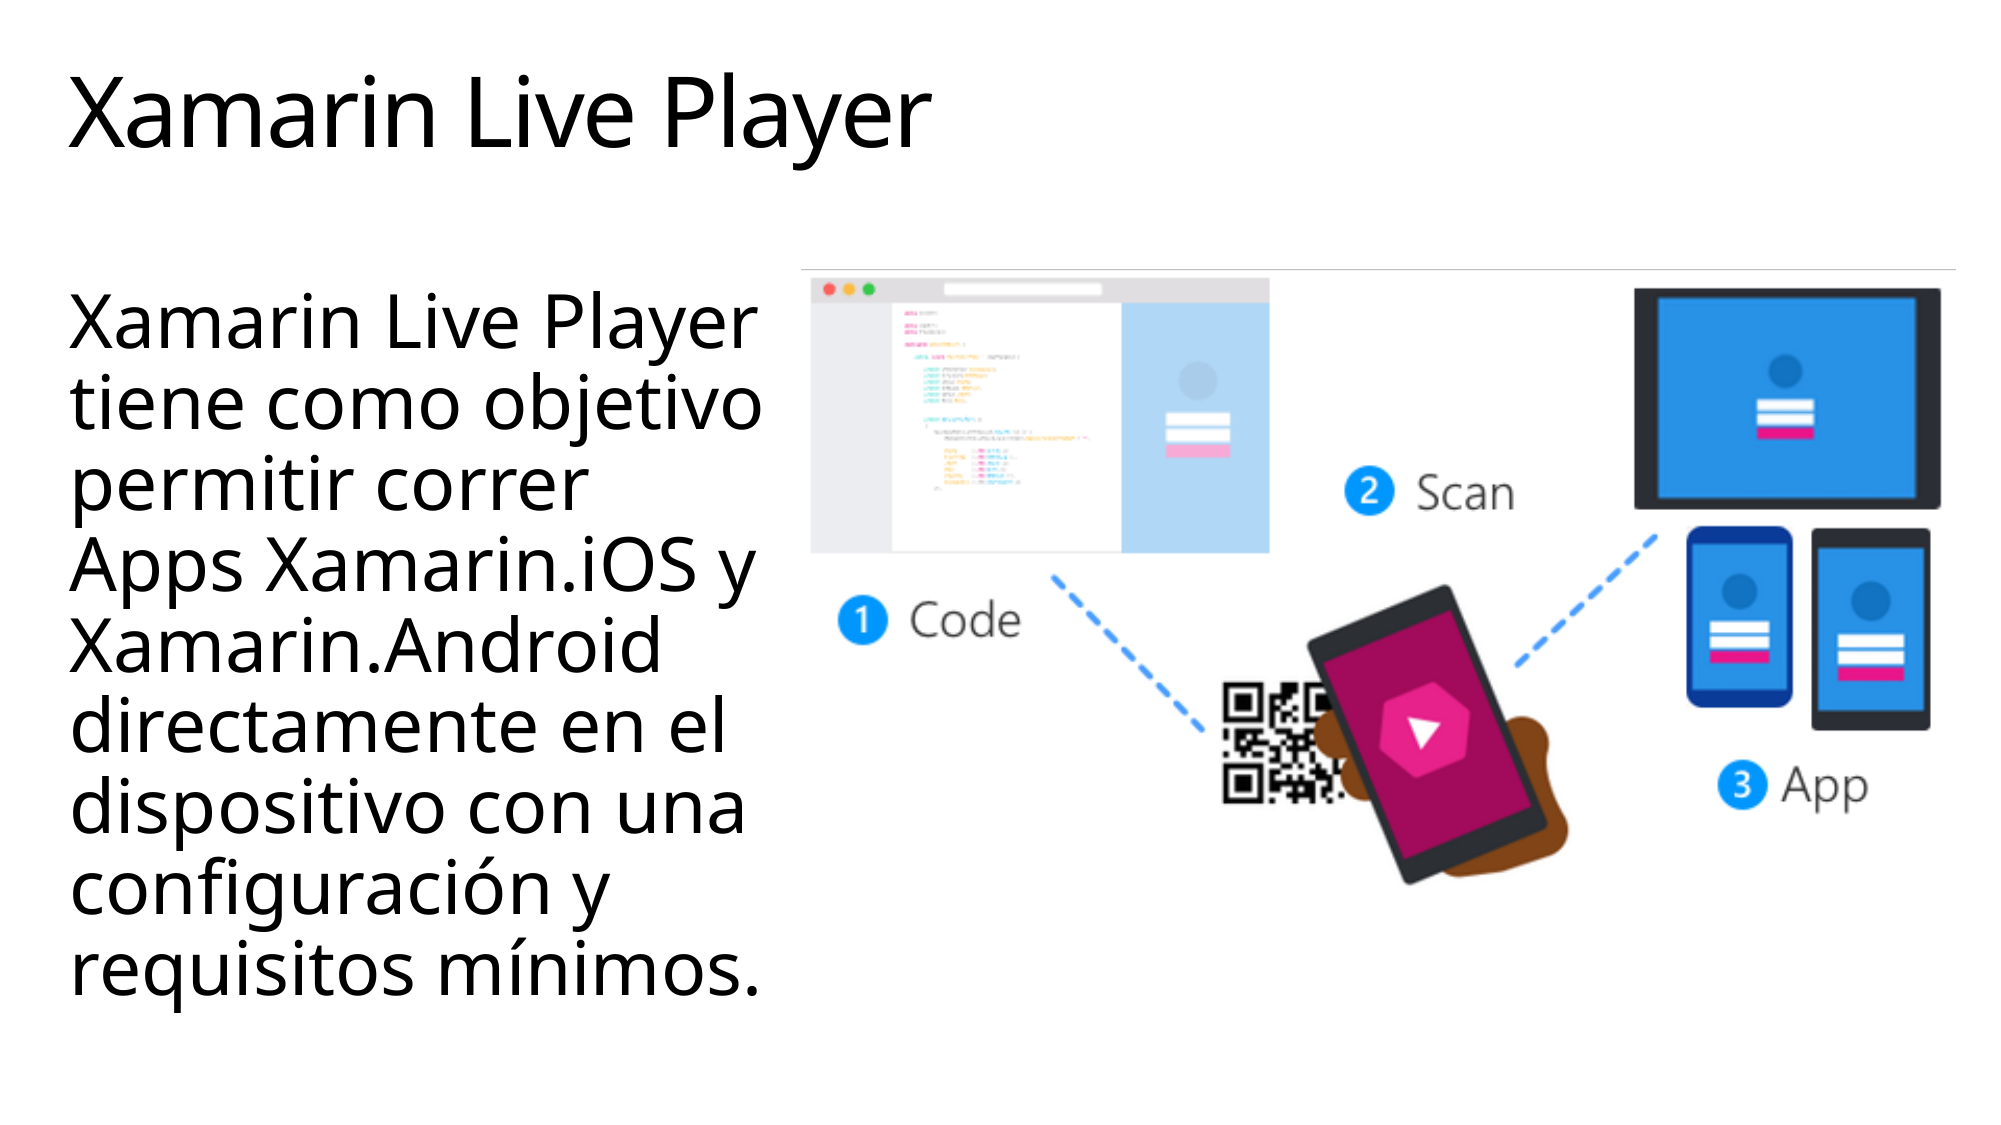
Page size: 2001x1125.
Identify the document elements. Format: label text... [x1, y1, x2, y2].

list Xamarin Live Player tiene como objetivo permitir correr Apps Xamarin.iOS y Xamarin.Android directamente en el dispositivo con una configuración y requisitos mínimos. [45, 268, 802, 1078]
picture [801, 267, 1956, 898]
title Xamarin Live Player [44, 47, 1957, 196]
